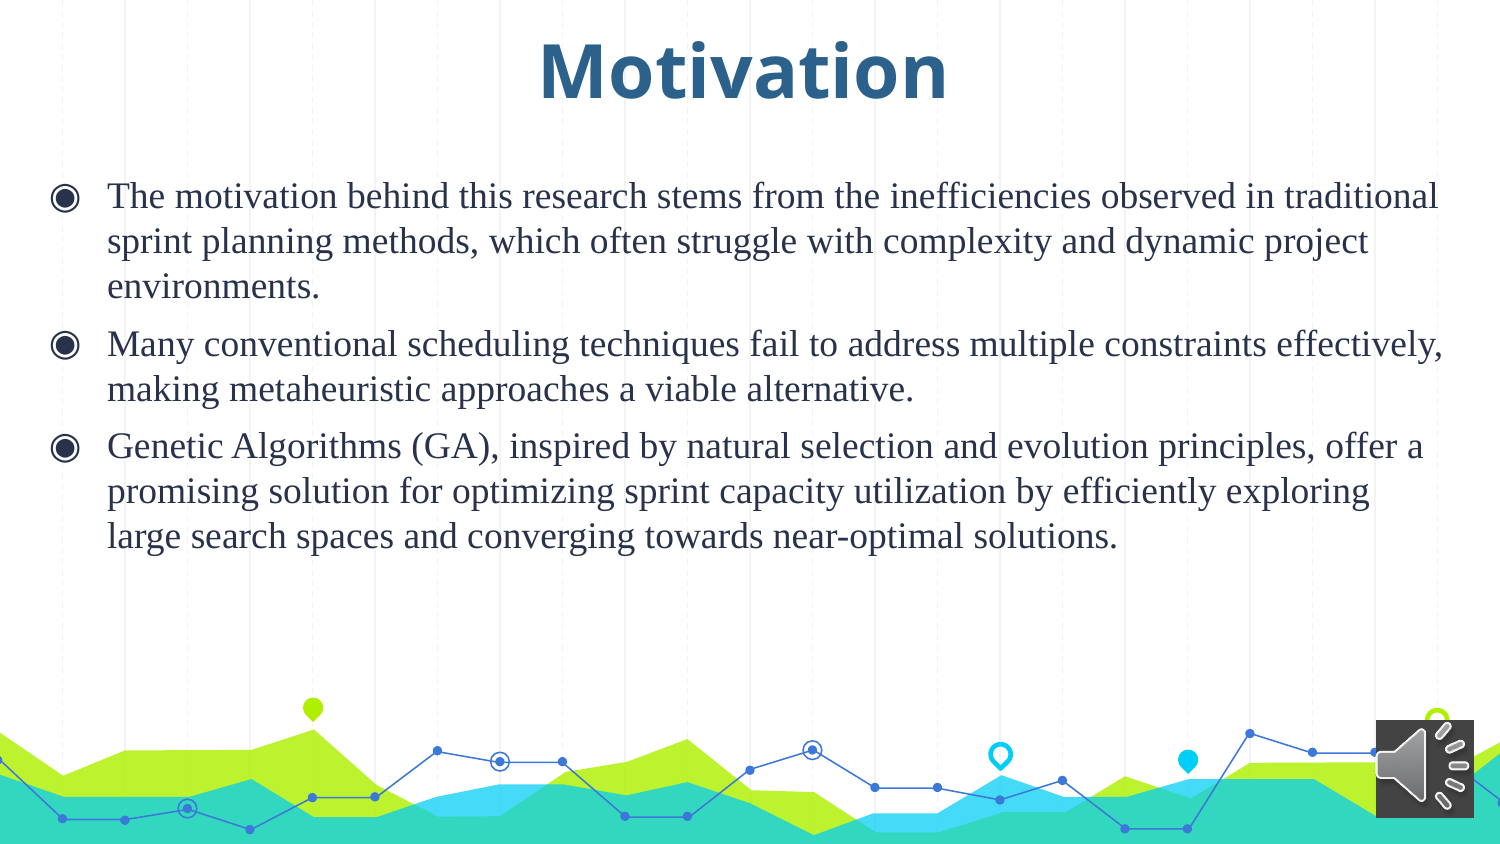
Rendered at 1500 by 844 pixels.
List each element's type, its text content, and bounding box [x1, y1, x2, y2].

list The motivation behind this research stems from the inefficiencies observed in traditional sprint planning methods, which often struggle with complexity and dynamic project environments. Many conventional scheduling techniques fail to address multiple constraints effectively, making metaheuristic approaches a viable alternative. Genetic Algorithms (GA), inspired by natural selection and evolution principles, offer a promising solution for optimizing sprint capacity utilization by efficiently exploring large search spaces and converging towards near-optimal solutions. [17, 156, 1471, 640]
picture [1374, 718, 1476, 819]
title Motivation [169, 15, 1318, 129]
